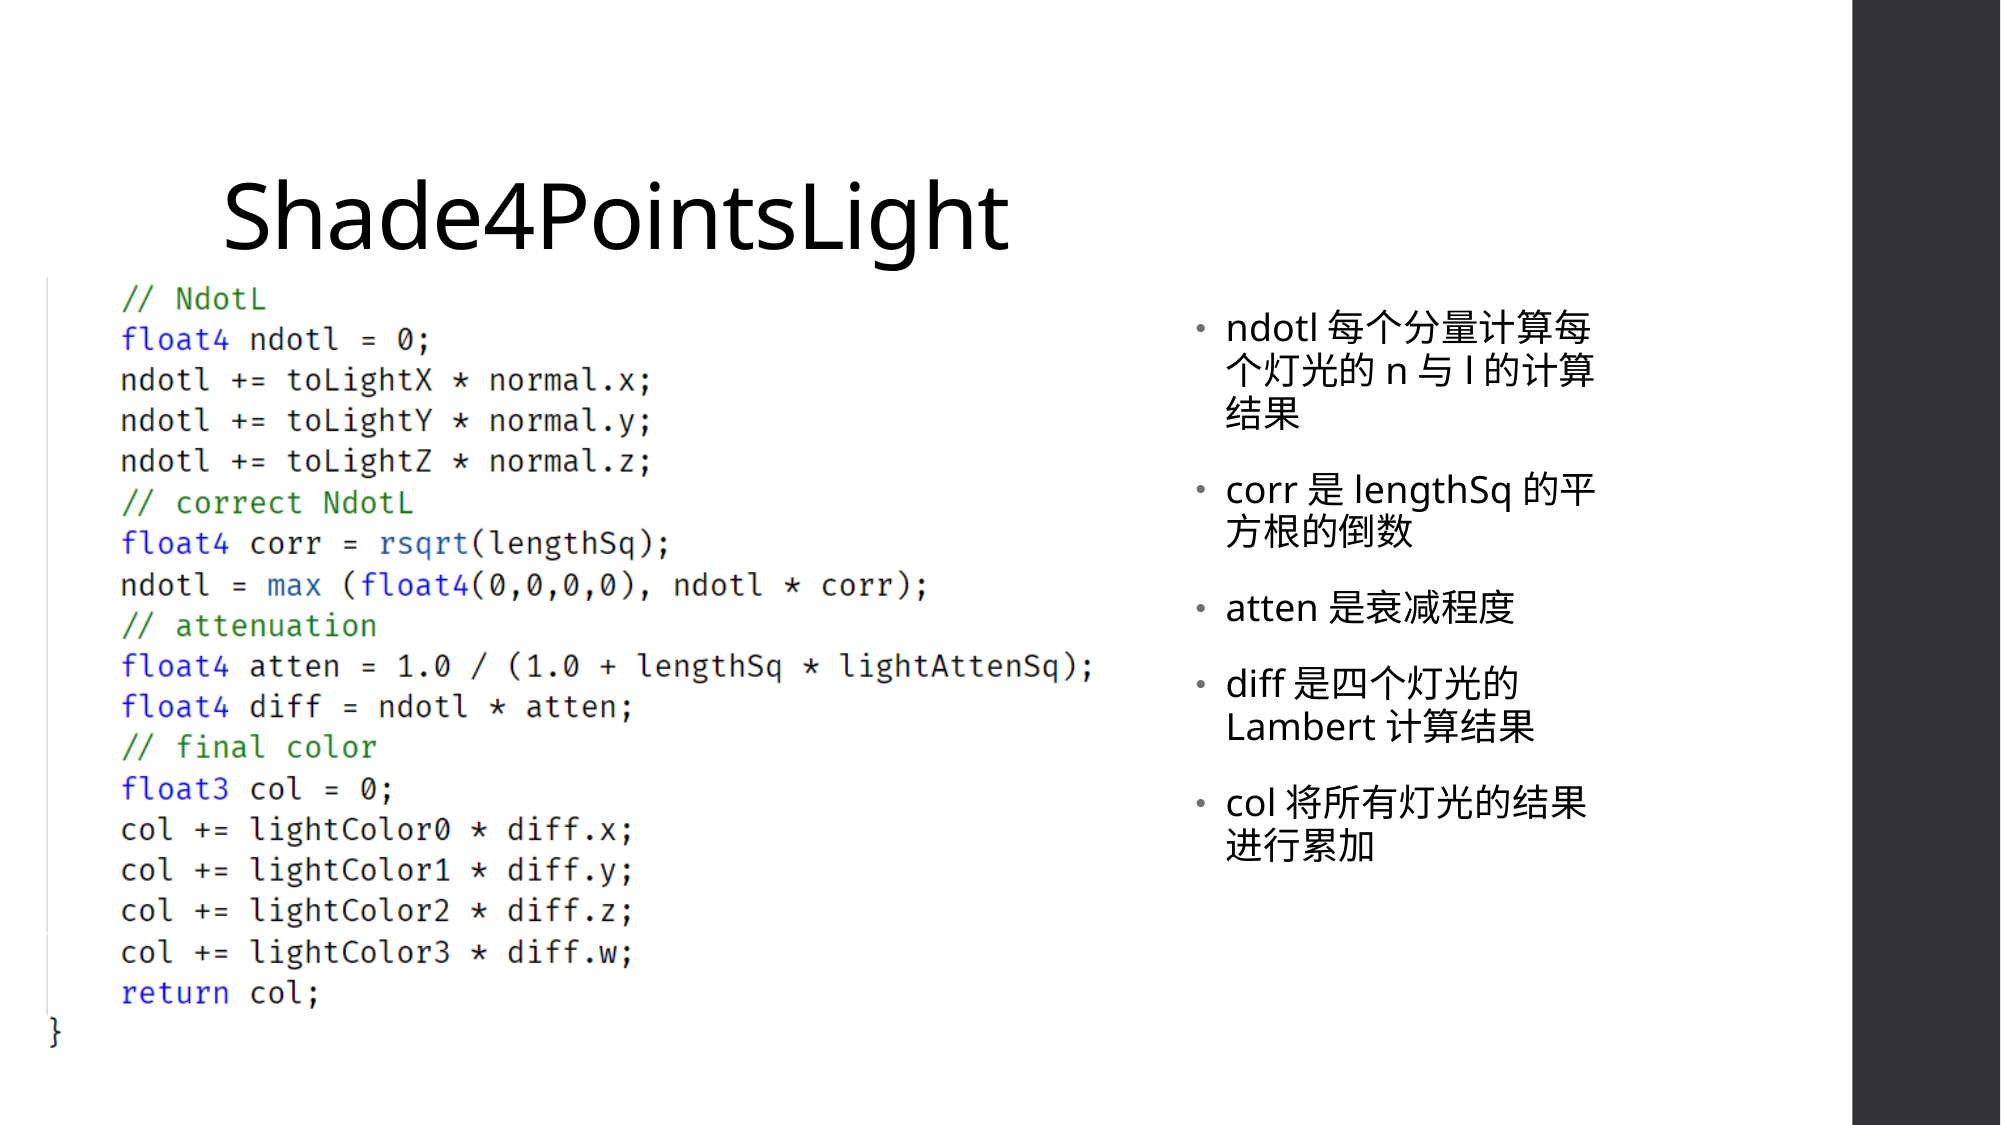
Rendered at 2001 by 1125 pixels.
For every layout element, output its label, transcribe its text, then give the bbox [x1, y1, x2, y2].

title Shade4PointsLight [206, 60, 1797, 278]
picture [43, 277, 1099, 1066]
list ndotl每个分量计算每个灯光的n与l的计算结果 corr是lengthSq的平方根的倒数 atten是衰减程度 diff是四个灯光的Lambert计算结果 col将所有灯光的结果进行累加 [1180, 299, 1617, 1014]
